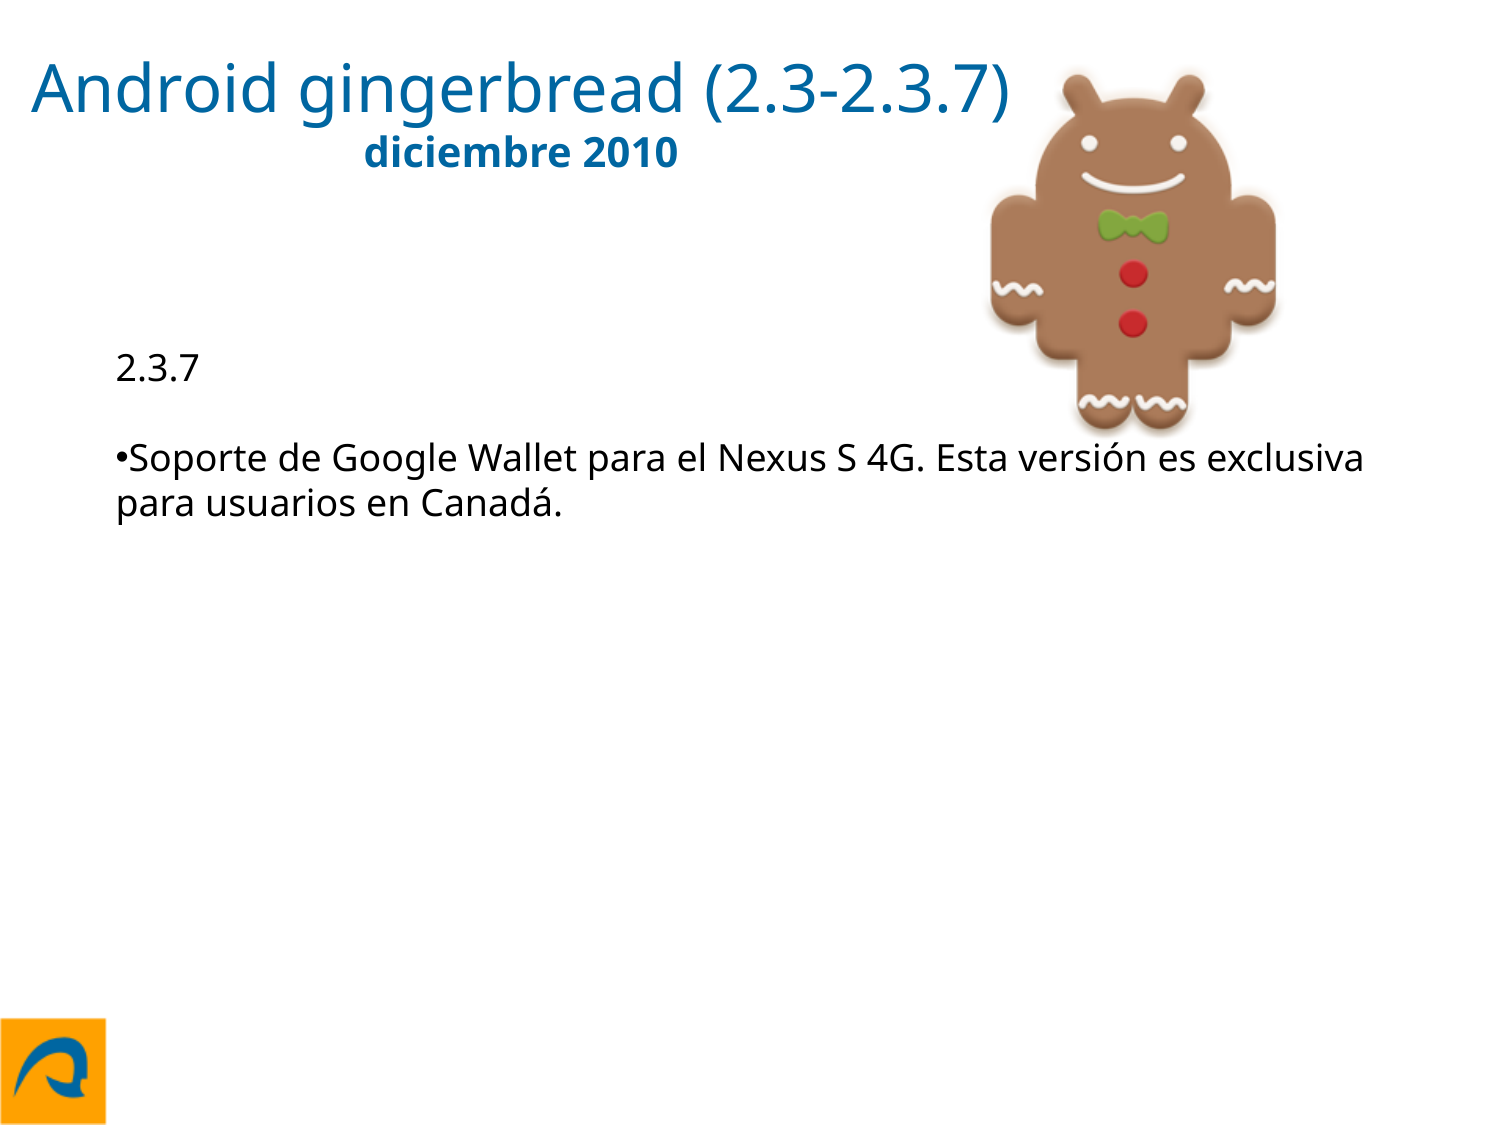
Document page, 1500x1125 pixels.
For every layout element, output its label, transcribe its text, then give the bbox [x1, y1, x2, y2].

title Android gingerbread (2.3-2.3.7) diciembre 2010 [0, 0, 1043, 223]
text_box 2.3.7 Soporte de Google Wallet para el Nexus S 4G. Esta versión es exclusiva para usuarios en Canadá. [100, 336, 1388, 532]
picture [0, 0, 1500, 1125]
